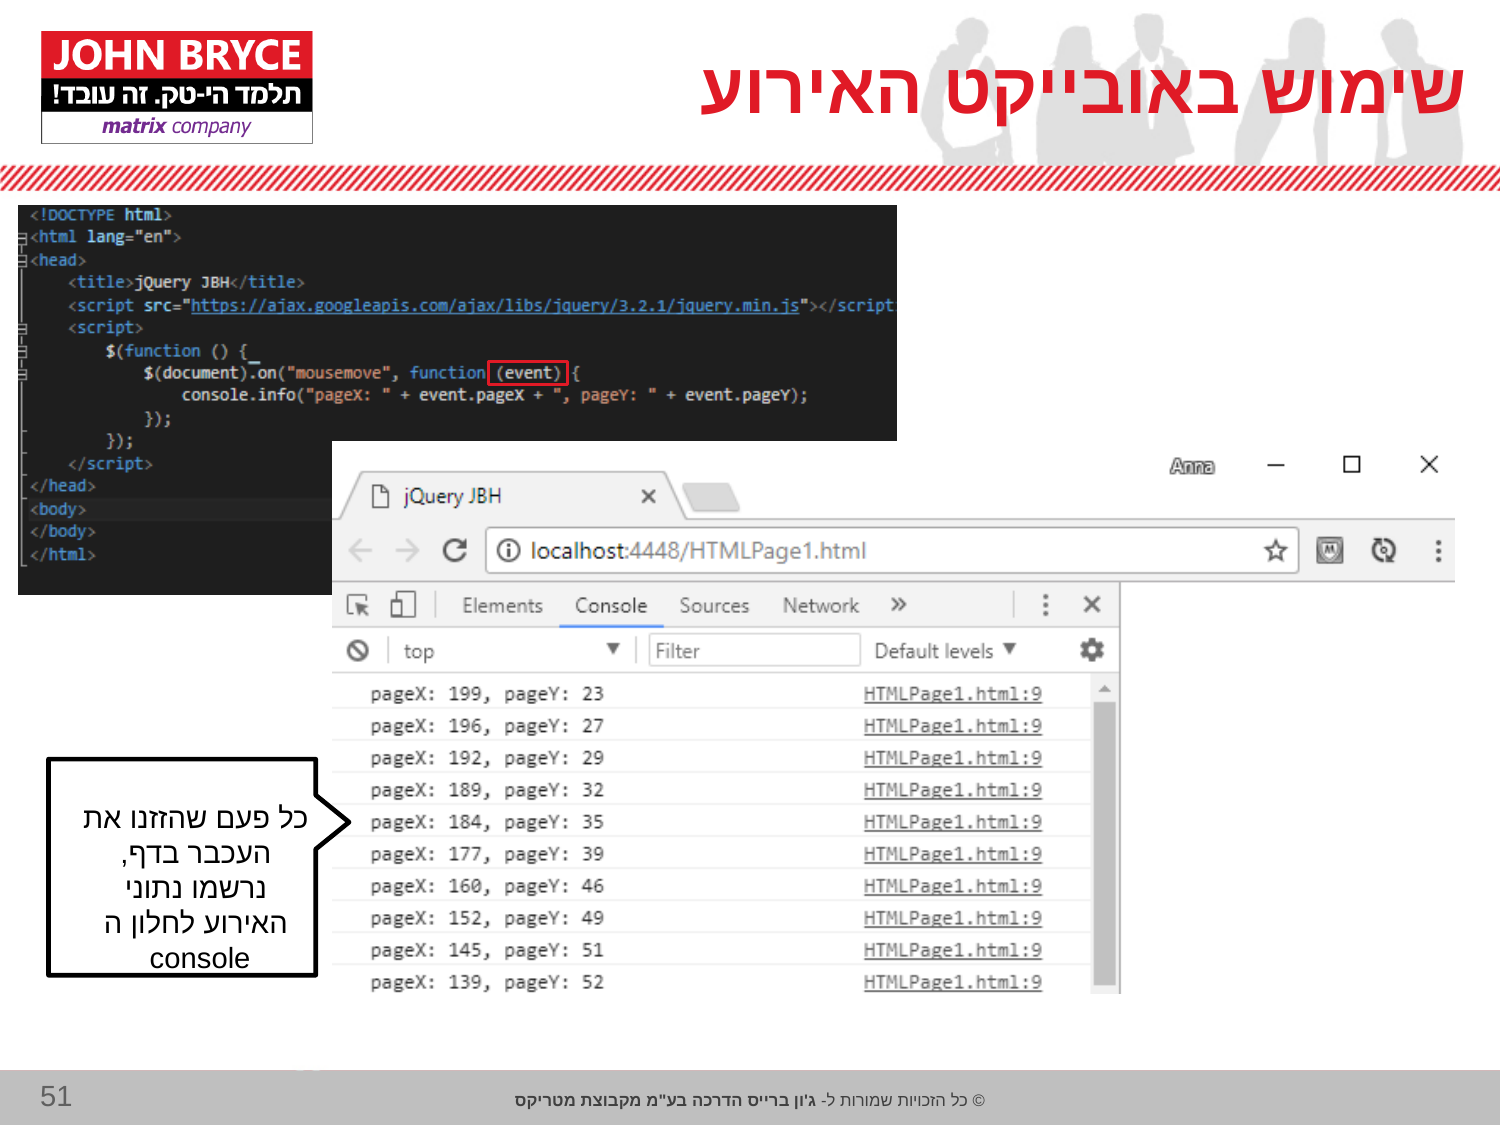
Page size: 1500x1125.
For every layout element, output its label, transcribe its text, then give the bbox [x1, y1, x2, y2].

title שימוש באובייקט האירוע [351, 21, 1483, 149]
text_box [48, 759, 326, 976]
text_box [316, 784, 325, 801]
picture [0, 0, 1500, 1070]
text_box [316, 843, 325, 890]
